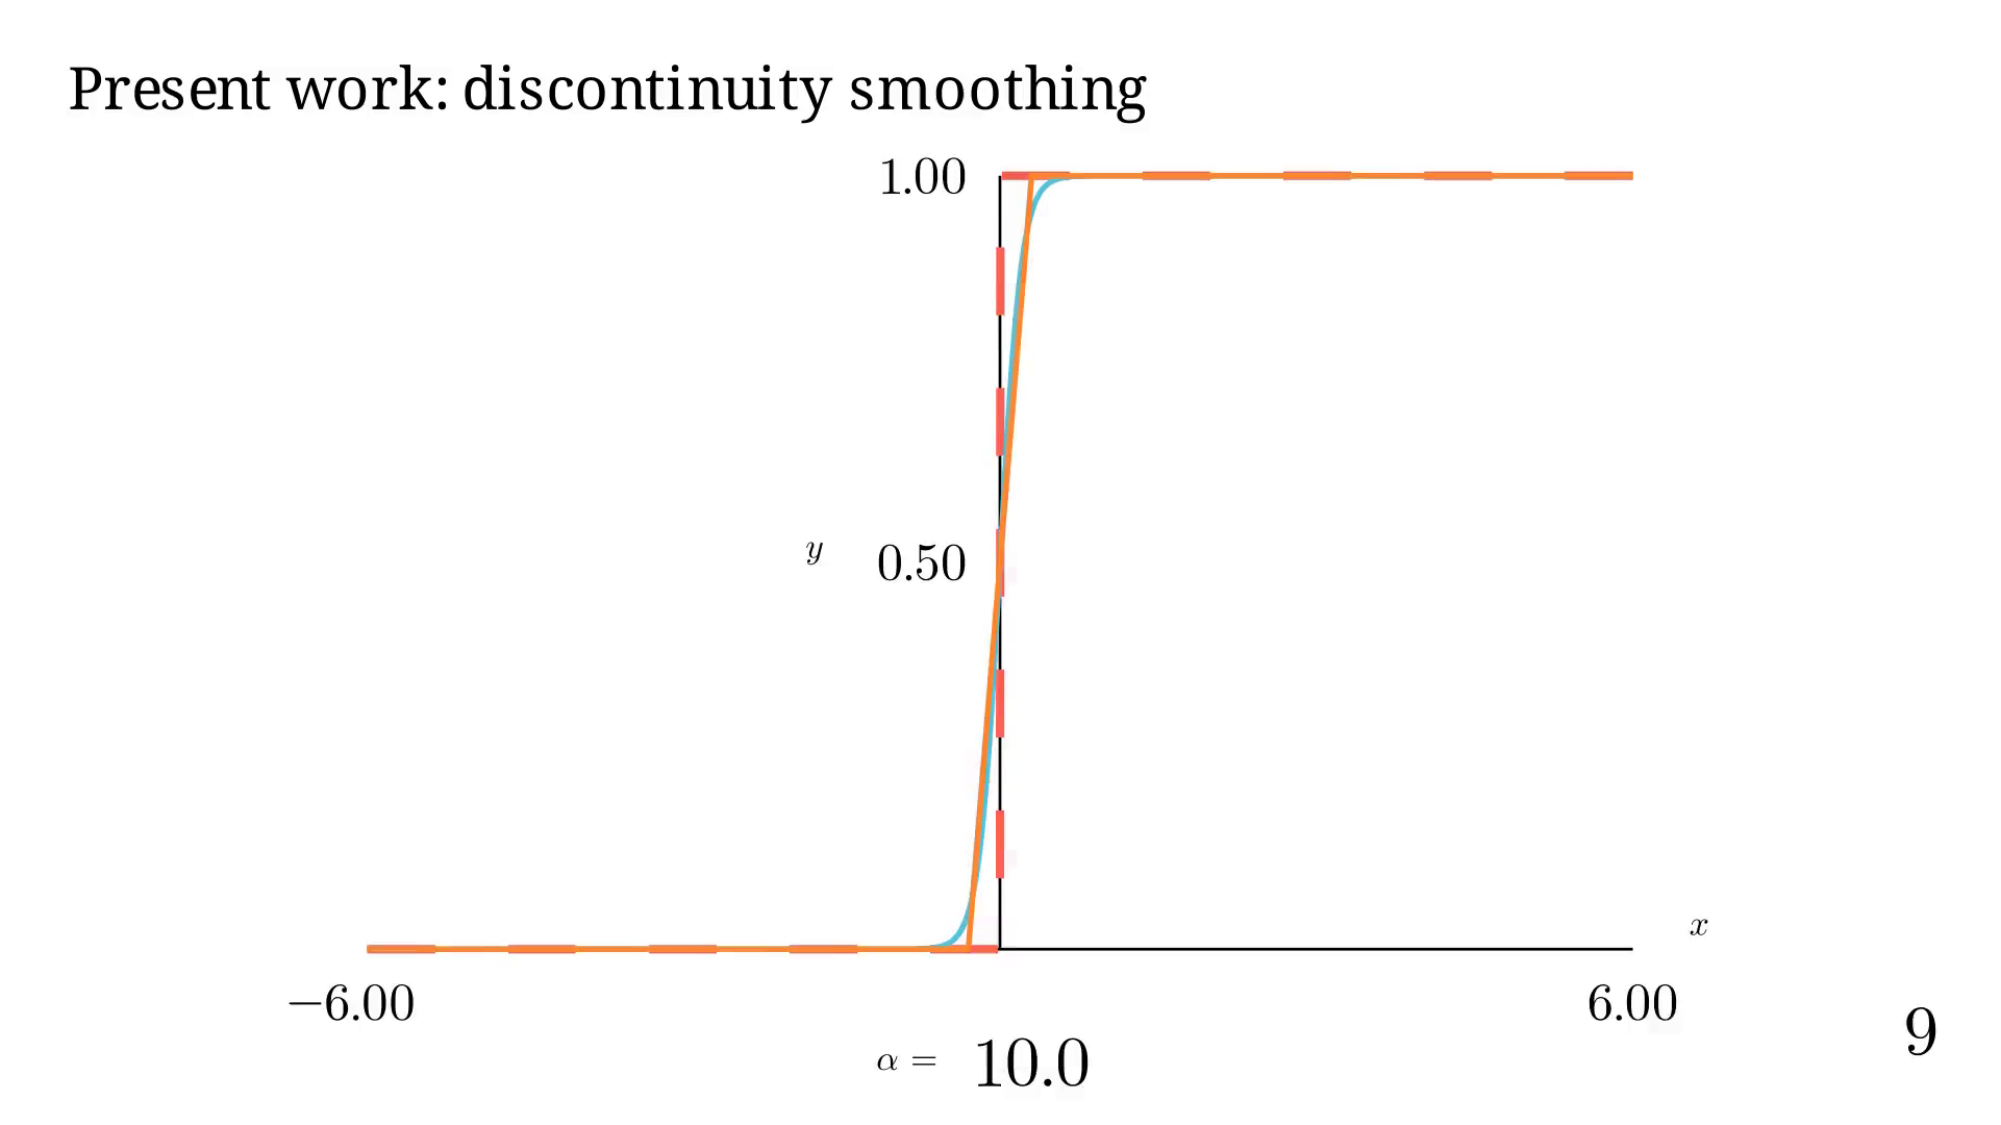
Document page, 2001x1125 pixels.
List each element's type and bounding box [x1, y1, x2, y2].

text_box [0, 0, 2000, 1125]
